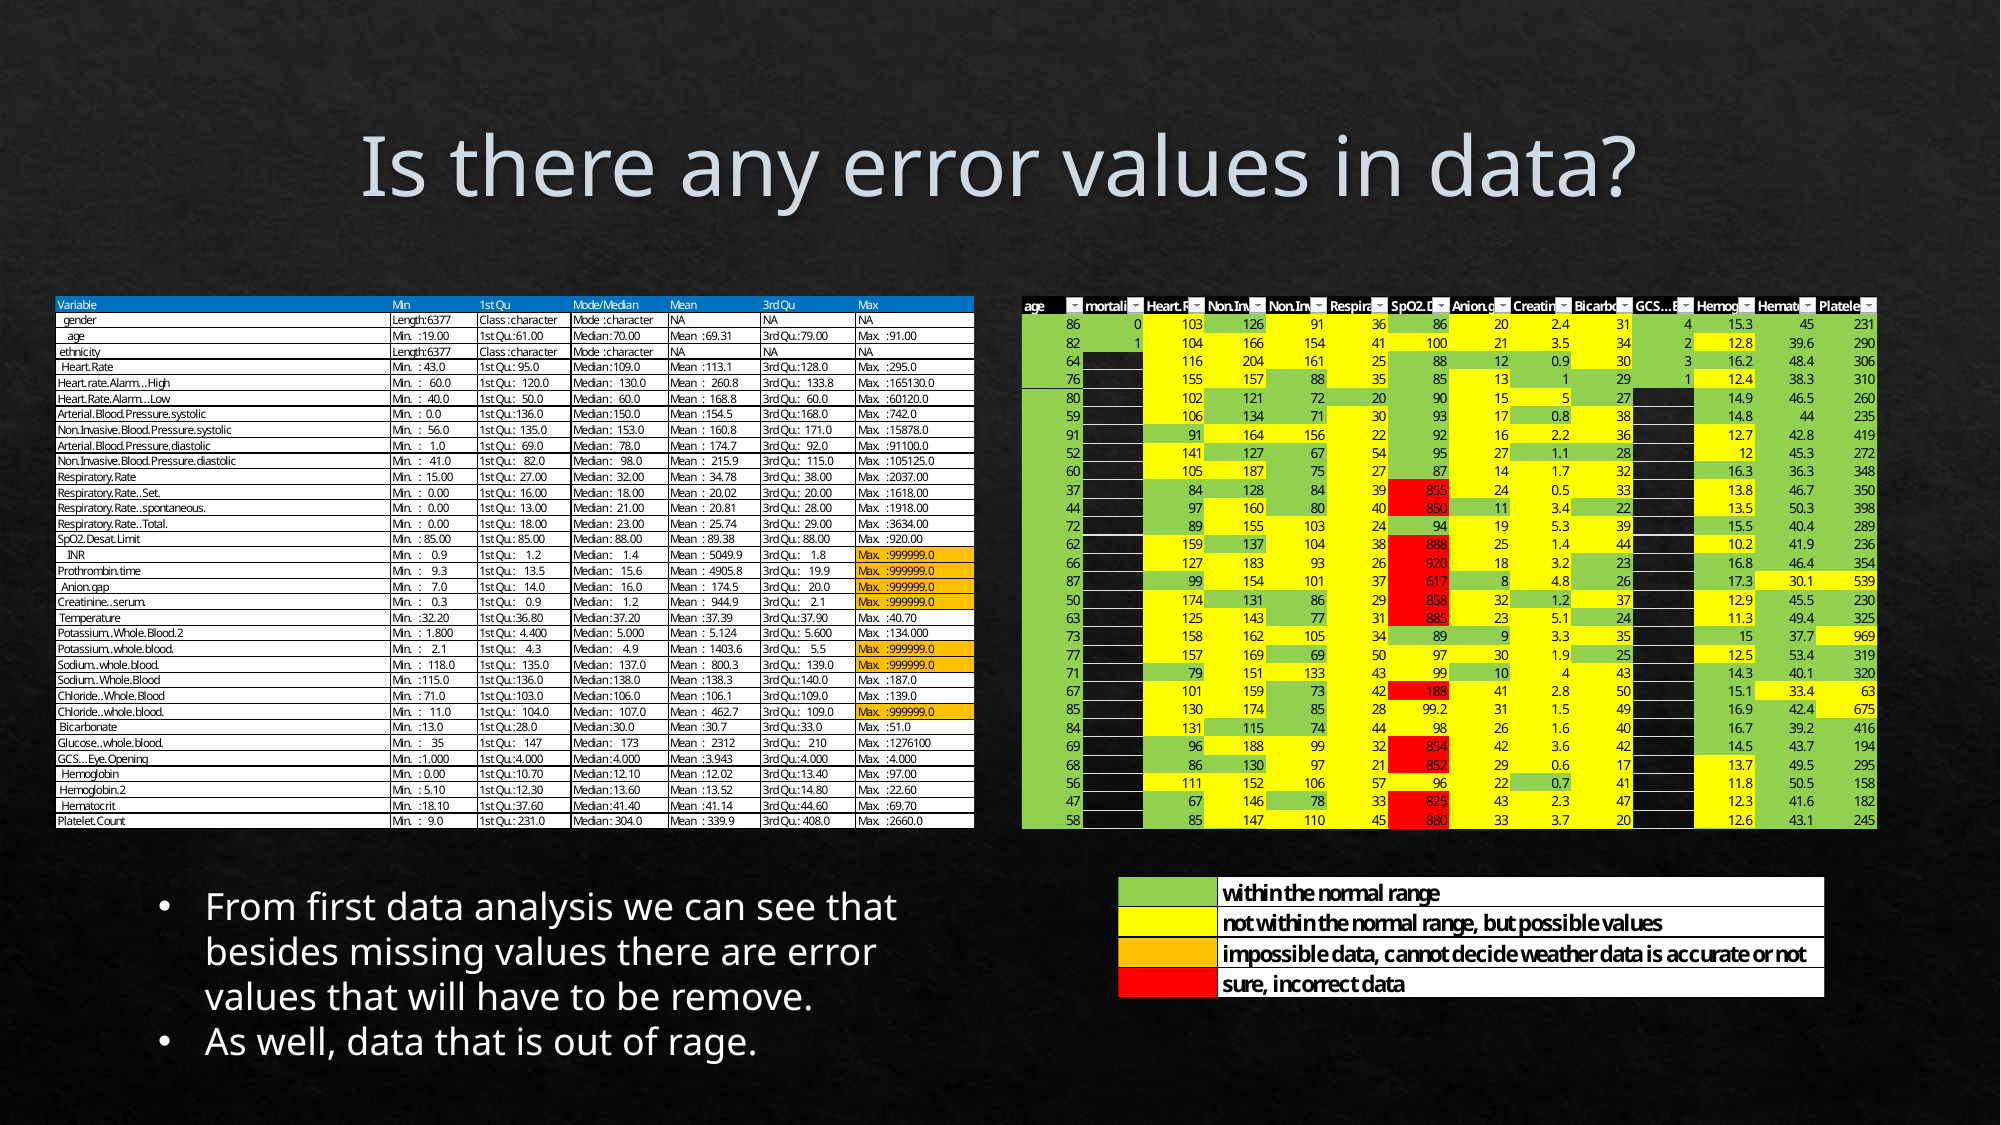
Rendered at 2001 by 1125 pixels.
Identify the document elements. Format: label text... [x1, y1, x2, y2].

text_box From first data analysis we can see that besides missing values there are error values that will have to be remove. As well, data that is out of rage. [143, 875, 950, 1116]
picture [54, 295, 976, 830]
text_box Is there any error values in data? [150, 66, 1850, 273]
picture [1020, 295, 1878, 830]
picture [1116, 875, 1826, 999]
